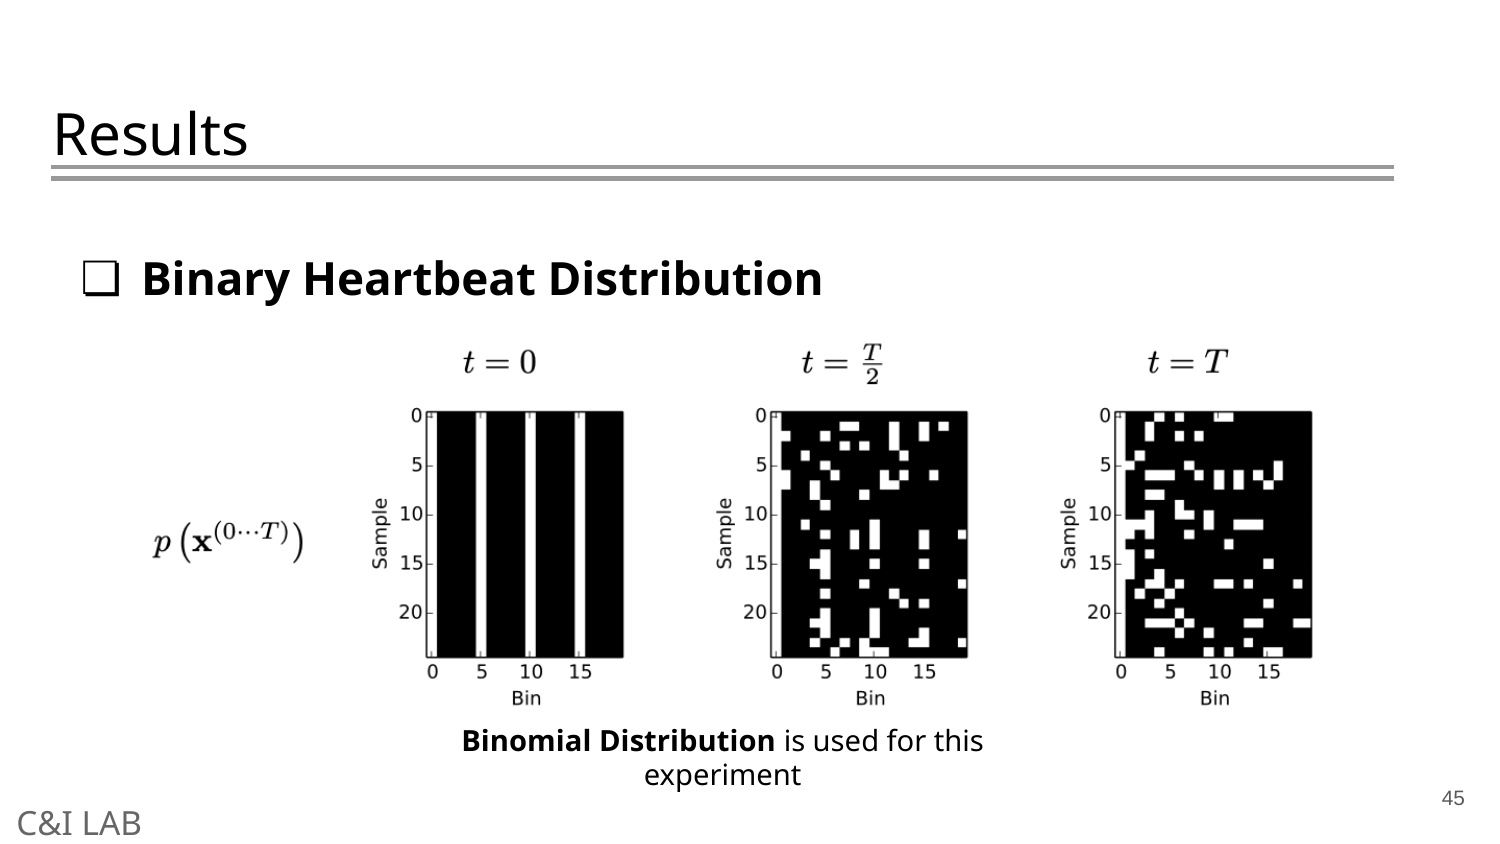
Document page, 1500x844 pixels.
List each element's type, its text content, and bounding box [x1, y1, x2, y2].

text_box Binomial Distribution is used for this experiment [379, 721, 1066, 800]
text_box C&I LAB [1, 801, 1500, 844]
list Binary Heartbeat Distribution [51, 226, 1449, 321]
slide_number 45 [1389, 764, 1480, 801]
title Results [37, 81, 1435, 176]
picture [144, 333, 1328, 714]
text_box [50, 166, 1395, 179]
